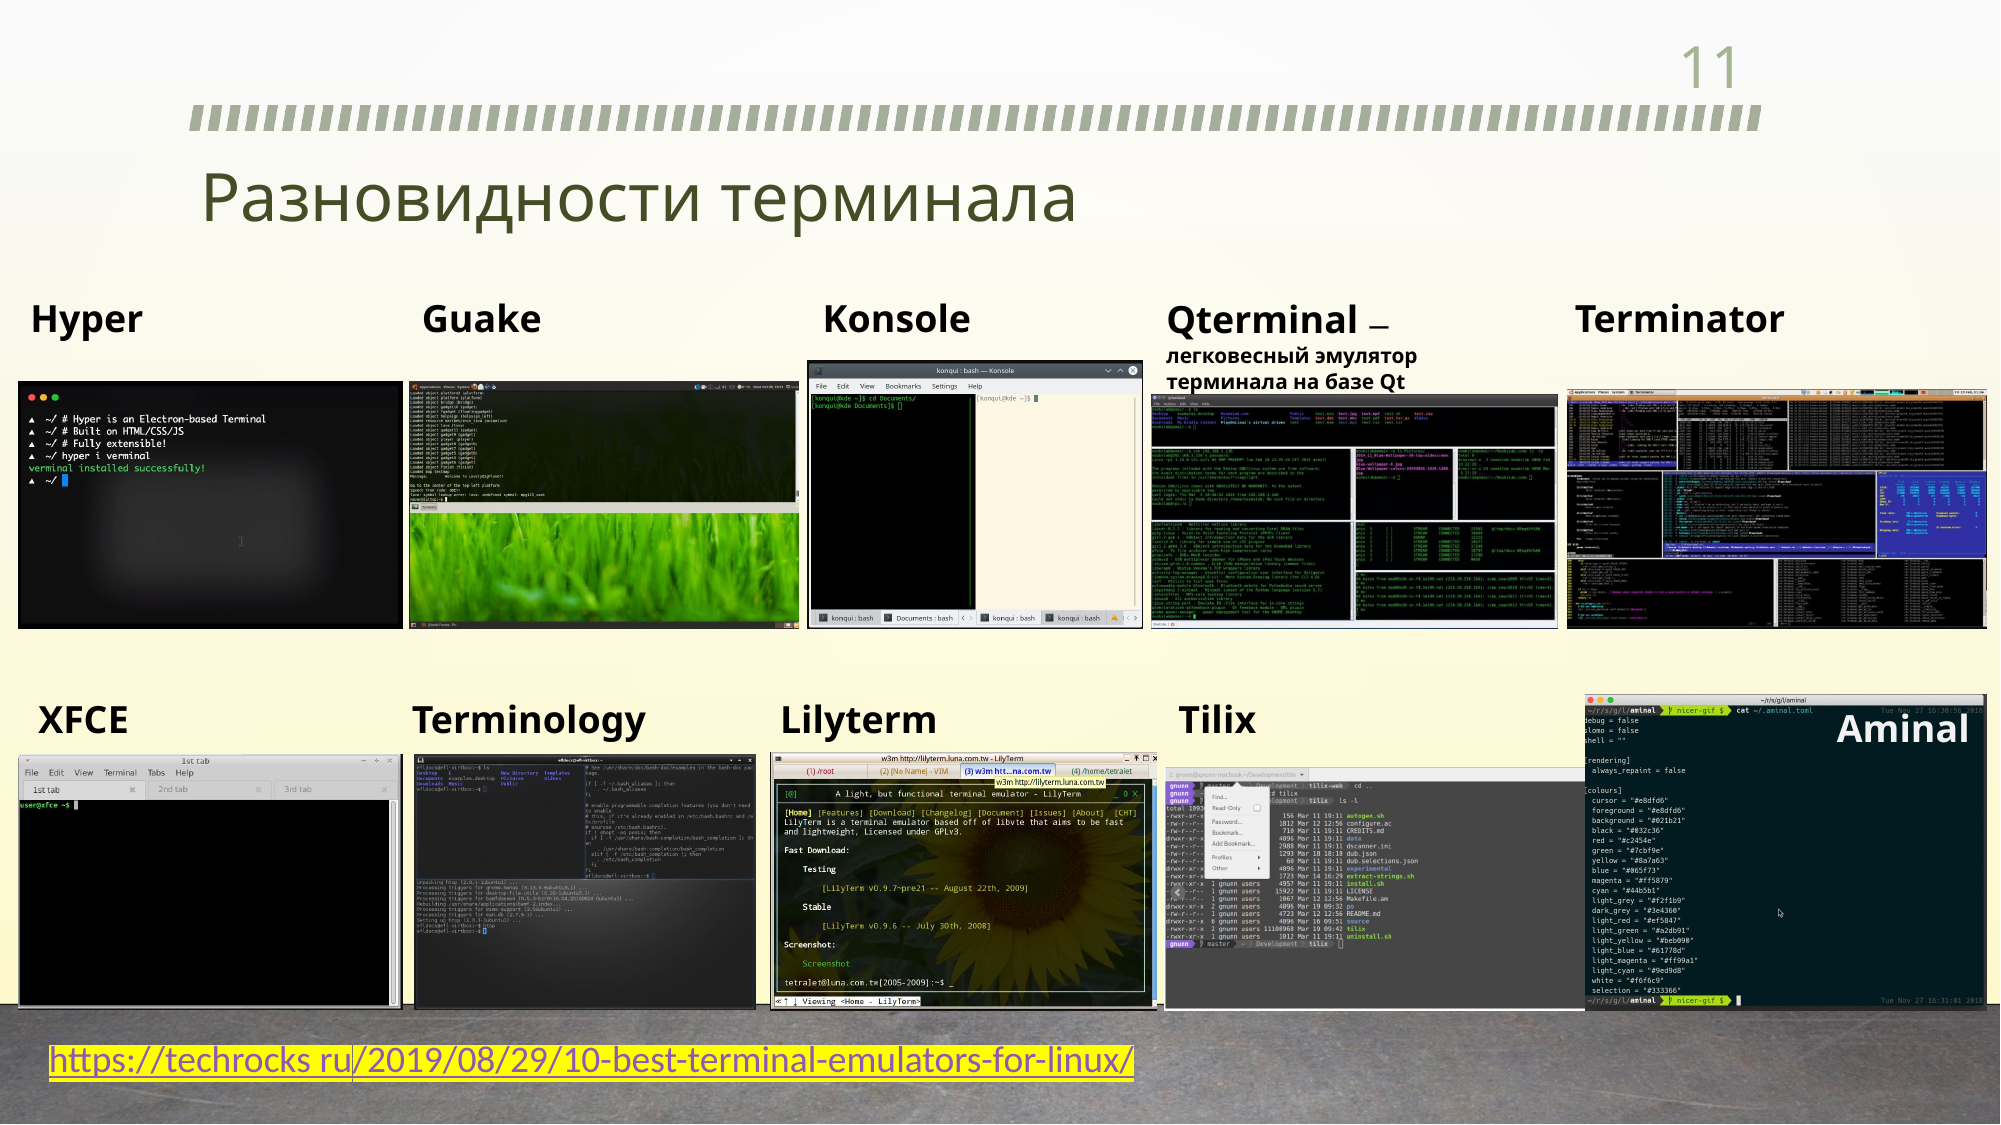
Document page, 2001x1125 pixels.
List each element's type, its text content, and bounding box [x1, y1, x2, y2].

picture [17, 381, 403, 629]
text_box XFCE [23, 685, 144, 749]
text_box Guake [407, 284, 557, 348]
picture [0, 693, 2000, 1124]
text_box Lilyterm [765, 685, 953, 749]
slide_number 11 [1626, 22, 1760, 106]
picture [1567, 389, 1987, 629]
picture [408, 381, 799, 629]
title Разновидности терминала [185, 156, 1762, 255]
picture [807, 360, 1143, 629]
text_box Hyper [15, 284, 159, 348]
text_box Terminology [397, 685, 661, 749]
text_box Terminator [1560, 284, 1800, 348]
text_box Tilix [1163, 685, 1272, 749]
text_box Konsole [807, 284, 987, 348]
text_box https://techrocks ru/2019/08/29/10-best-terminal-emulators-for-linux/ [34, 1028, 1538, 1088]
picture [1151, 394, 1558, 629]
text_box Qterminal — легковесный эмулятор терминала на базе Qt [1151, 285, 1536, 394]
